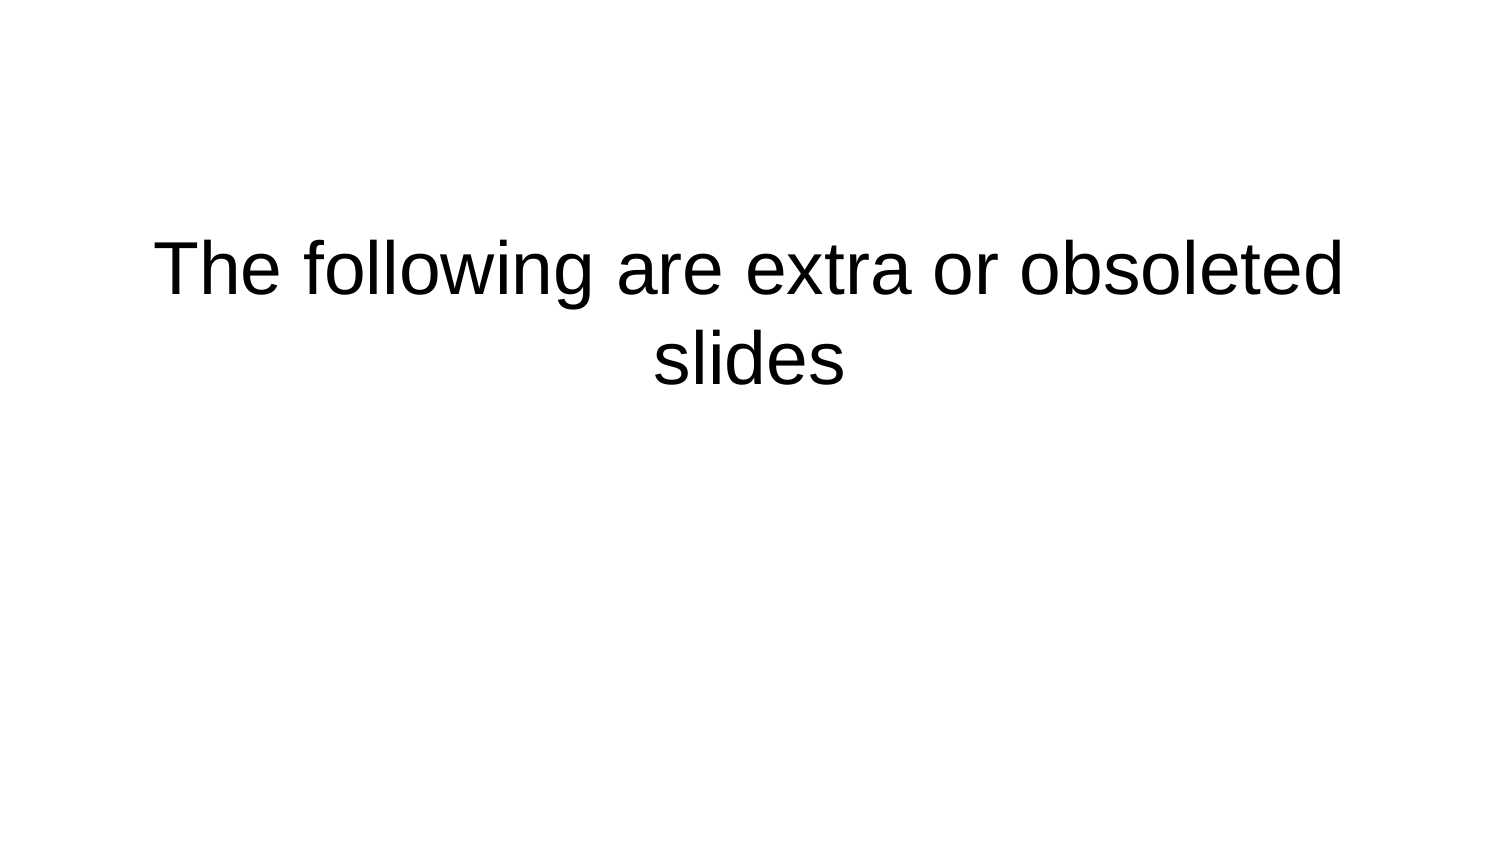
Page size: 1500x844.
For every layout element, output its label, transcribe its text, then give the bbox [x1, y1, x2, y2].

title The following are extra or obsoleted slides [51, 240, 1449, 379]
